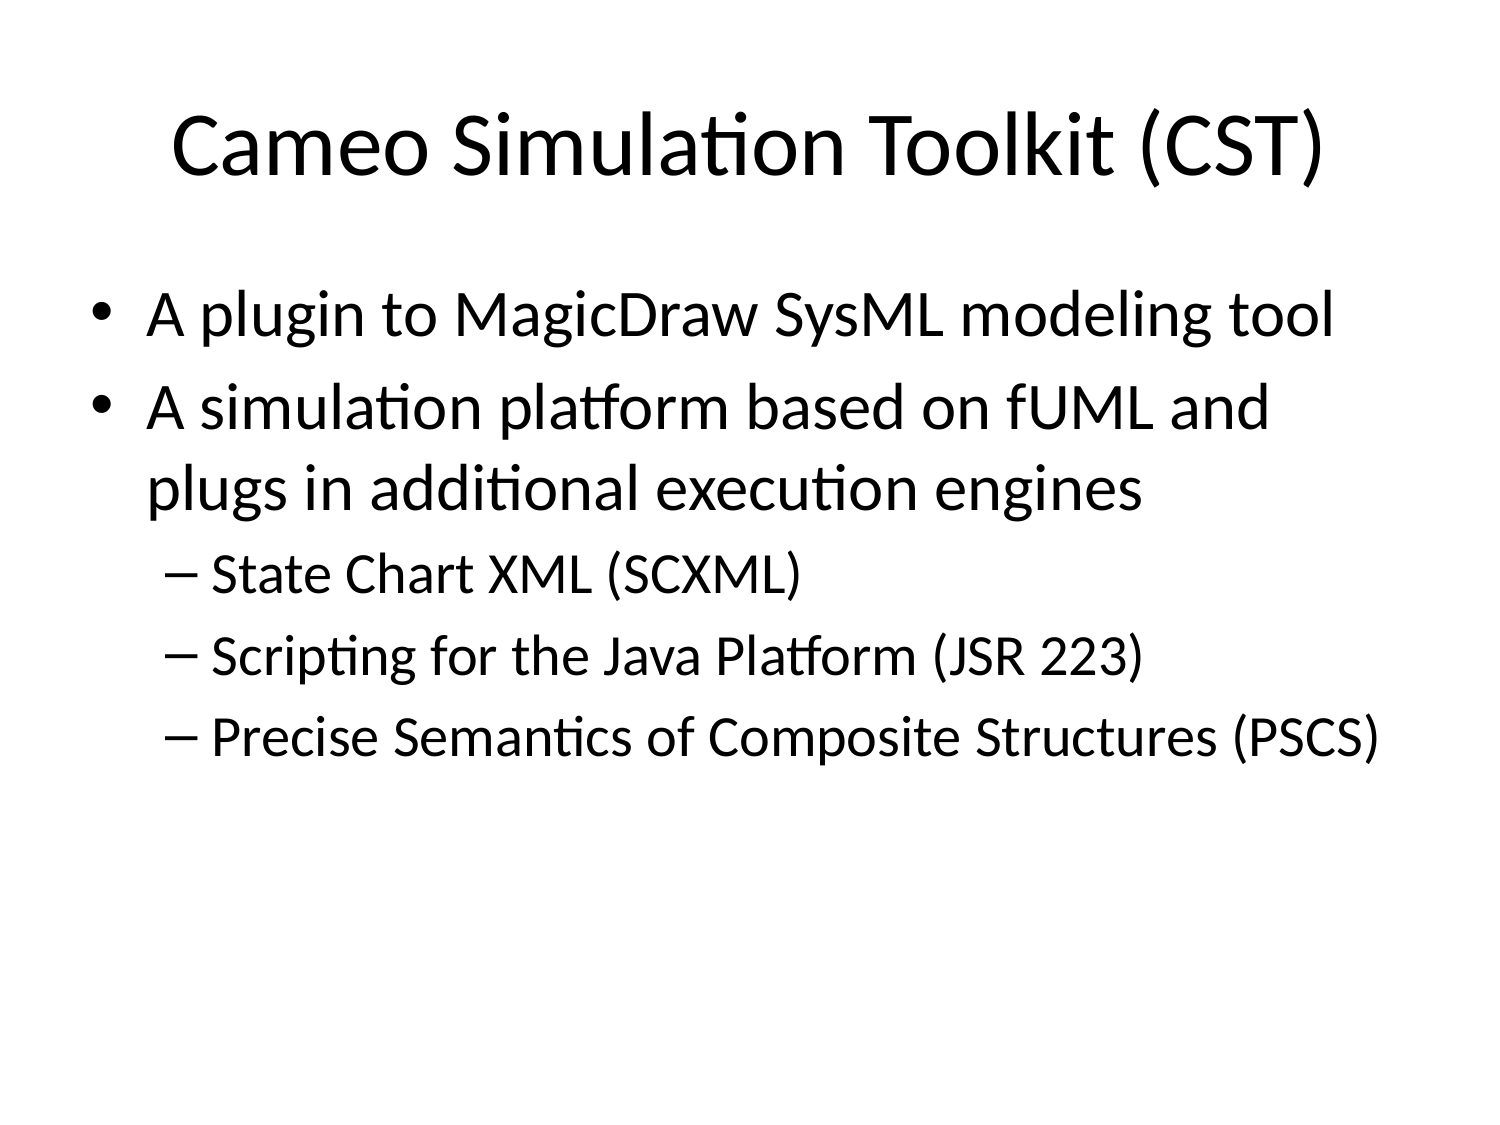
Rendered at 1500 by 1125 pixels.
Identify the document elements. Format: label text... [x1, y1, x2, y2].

list A plugin to MagicDraw SysML modeling tool A simulation platform based on fUML and plugs in additional execution engines State Chart XML (SCXML) Scripting for the Java Platform (JSR 223) Precise Semantics of Composite Structures (PSCS) [75, 262, 1425, 1005]
title Cameo Simulation Toolkit (CST) [75, 45, 1425, 233]
